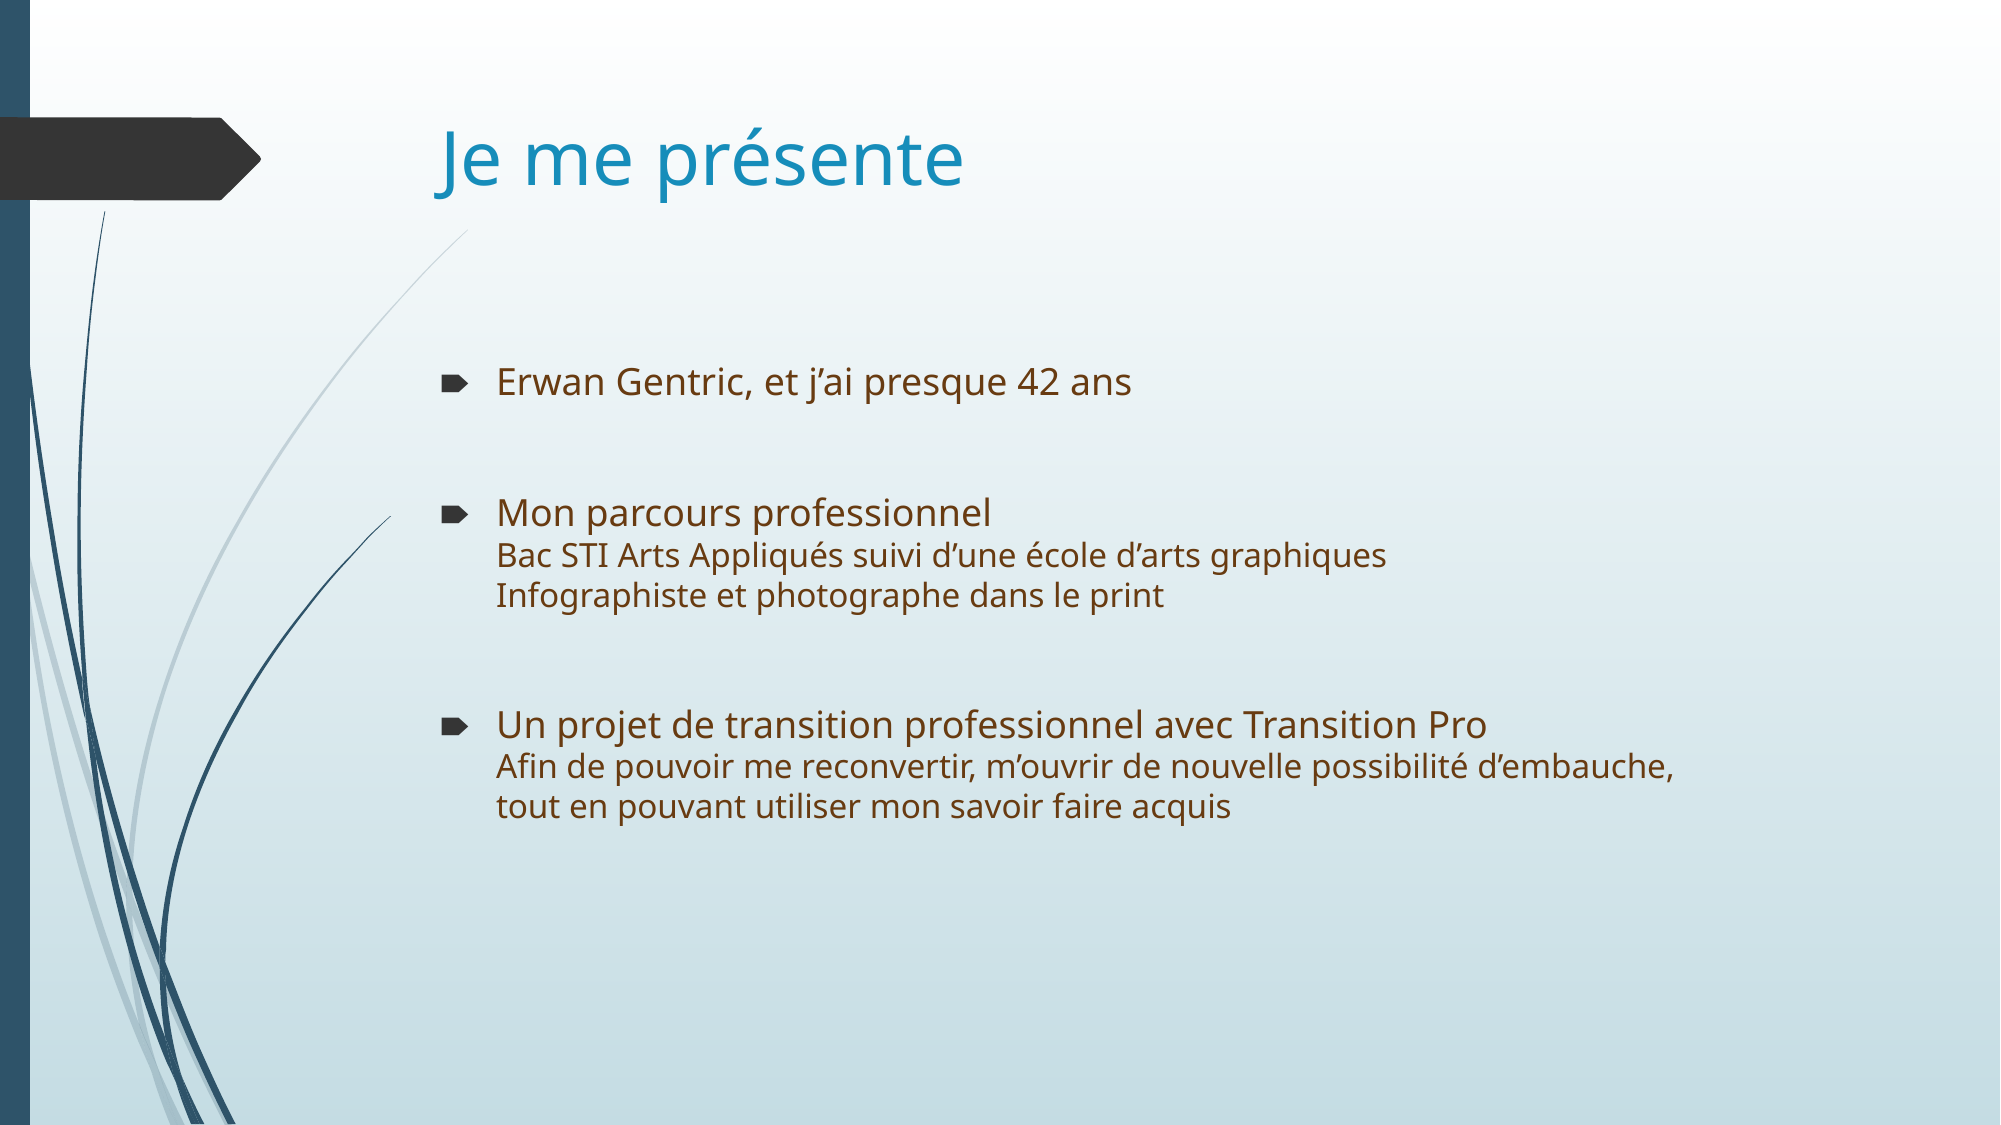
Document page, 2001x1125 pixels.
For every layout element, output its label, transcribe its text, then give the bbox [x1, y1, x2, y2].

title Je me présente [425, 102, 1888, 313]
list Erwan Gentric, et j’ai presque 42 ans Mon parcours professionnel Bac STI Arts Appliqués suivi d’une école d’arts graphiques Infographiste et photographe dans le print Un projet de transition professionnel avec Transition Pro Afin de pouvoir me reconvertir, m’ouvrir de nouvelle possibilité d’embauche, tout en pouvant utiliser mon savoir faire acquis [424, 350, 1888, 970]
